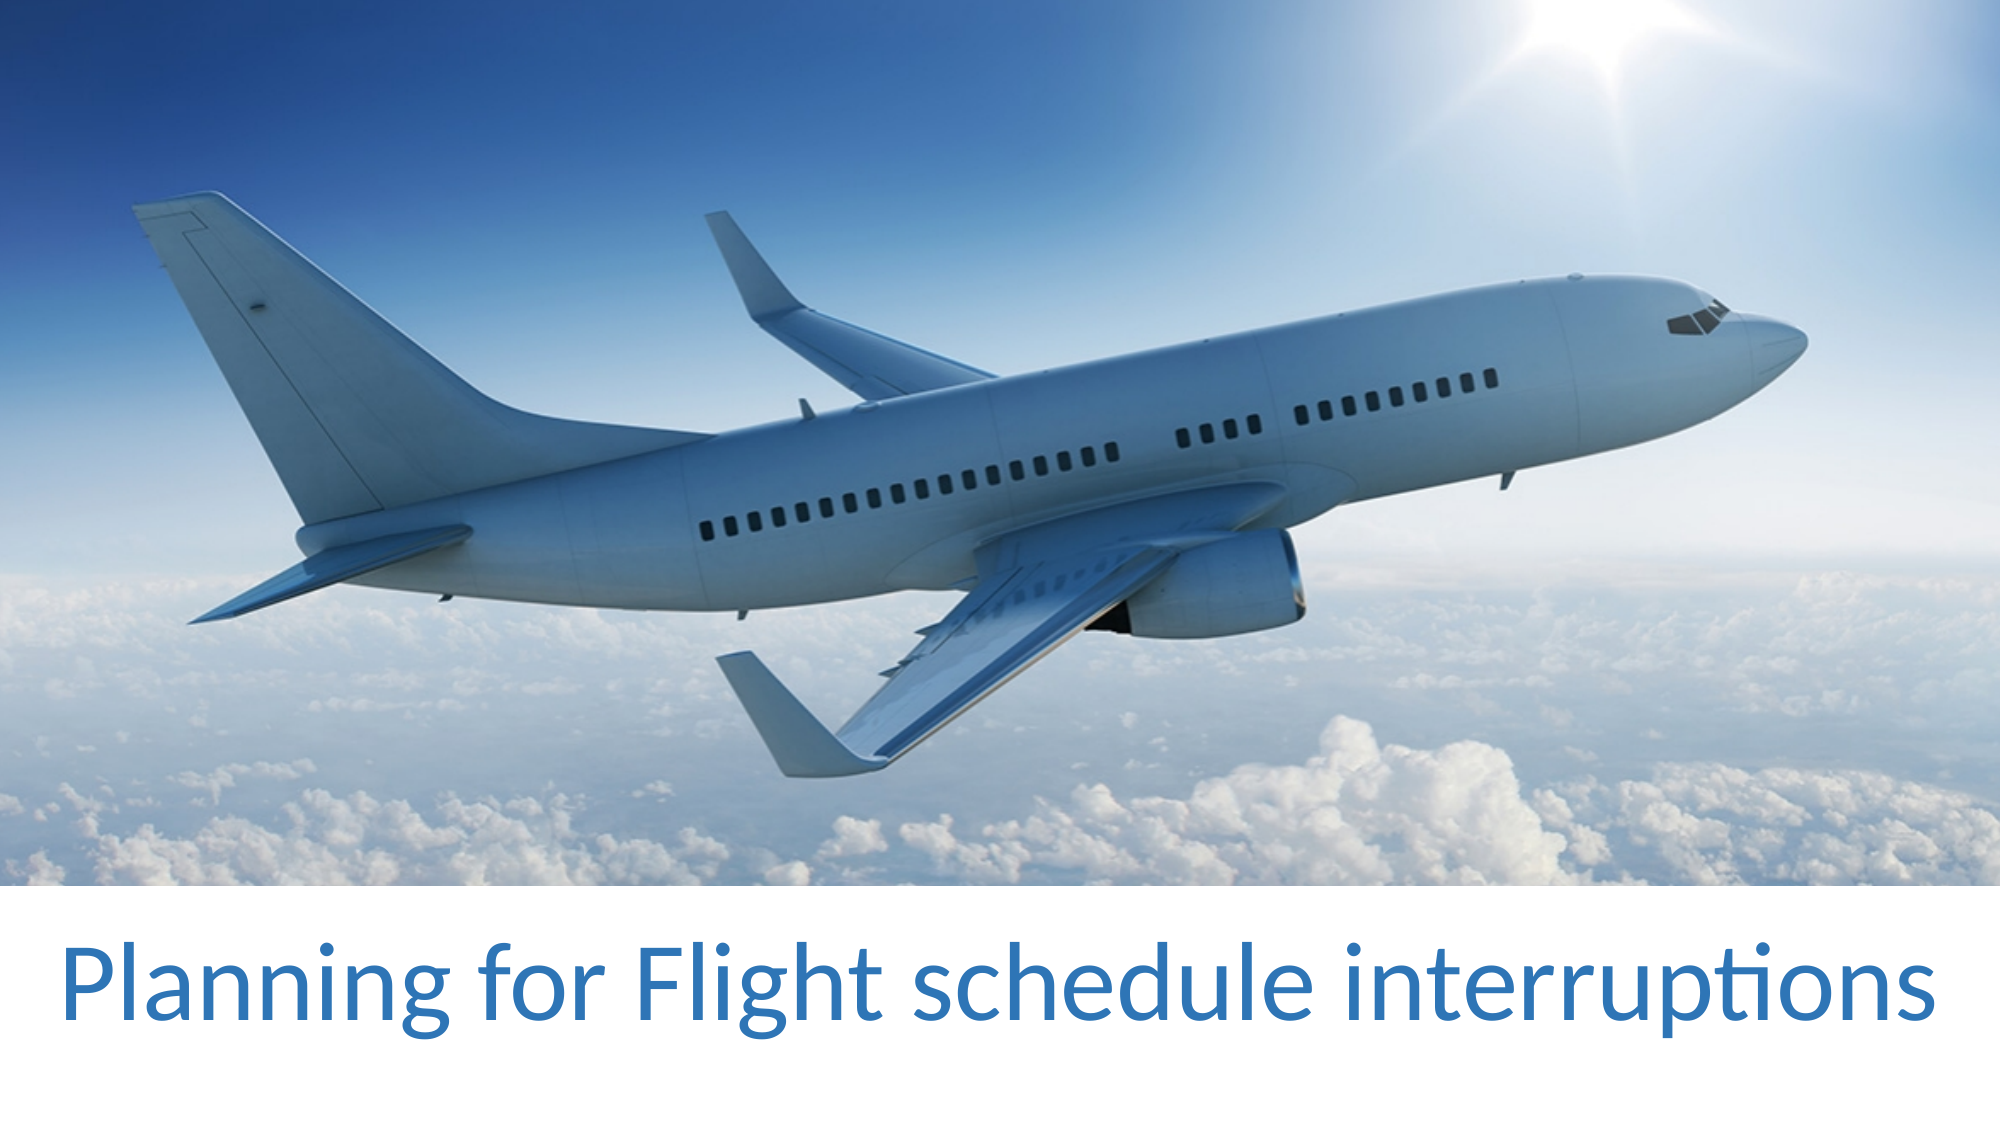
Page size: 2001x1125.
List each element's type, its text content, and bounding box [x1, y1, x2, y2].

text_box Planning for Flight schedule interruptions [44, 900, 1956, 1051]
picture [0, 0, 2000, 886]
